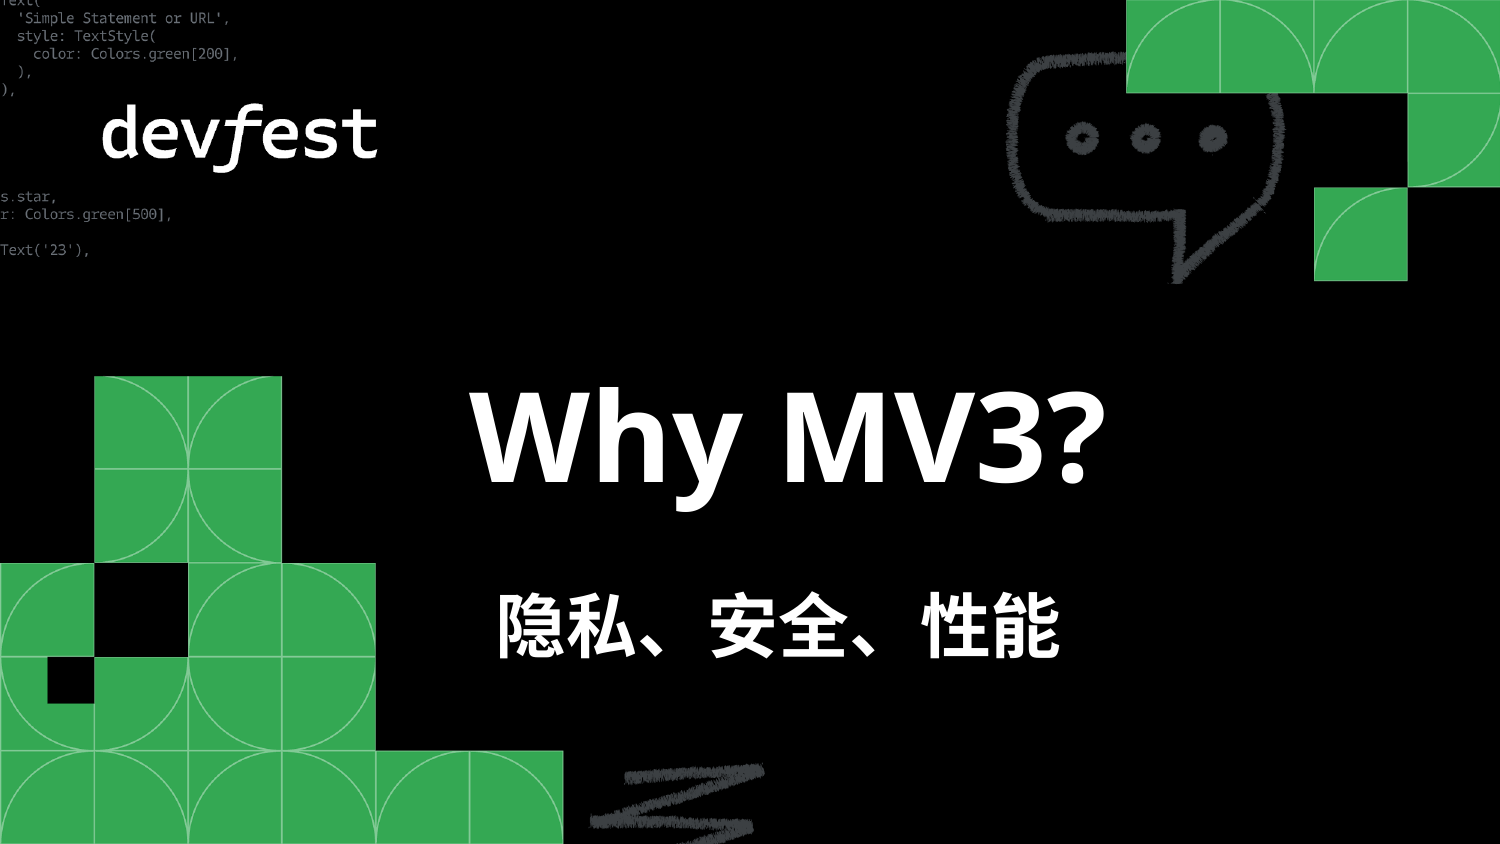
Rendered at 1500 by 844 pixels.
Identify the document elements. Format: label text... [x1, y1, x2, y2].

title Why MV3? [469, 357, 1408, 632]
picture [0, 0, 1500, 844]
text_box 隐私、安全、性能 [480, 566, 1237, 723]
